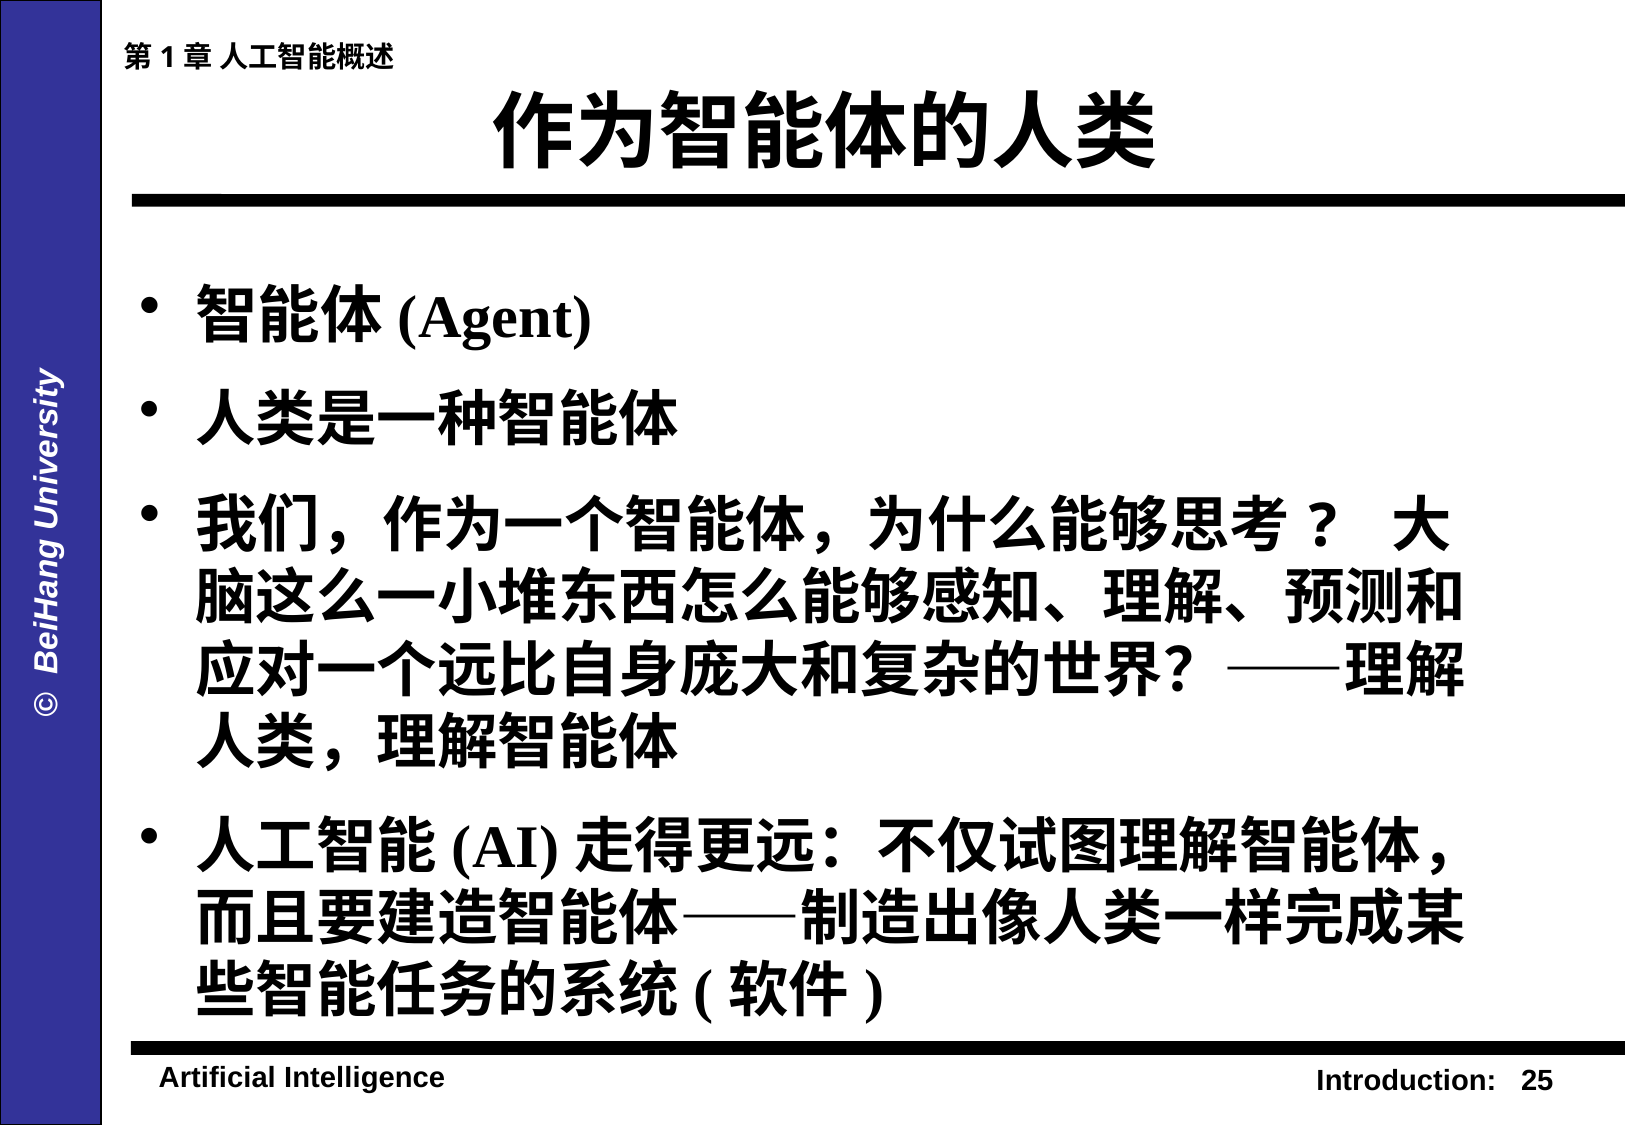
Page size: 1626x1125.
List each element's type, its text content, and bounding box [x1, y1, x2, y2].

title 作为智能体的人类 [134, 57, 1516, 199]
list 智能体(Agent) 人类是一种智能体 我们，作为一个智能体，为什么能够思考? 大脑这么一小堆东西怎么能够感知、理解、预测和应对一个远比自身庞大和复杂的世界？——理解人类，理解智能体 人工智能(AI)走得更远：不仅试图理解智能体，而且要建造智能体——制造出像人类一样完成某些智能任务的系统(软件) [124, 267, 1506, 1035]
text_box 第1章 人工智能概述 [0, 30, 519, 81]
